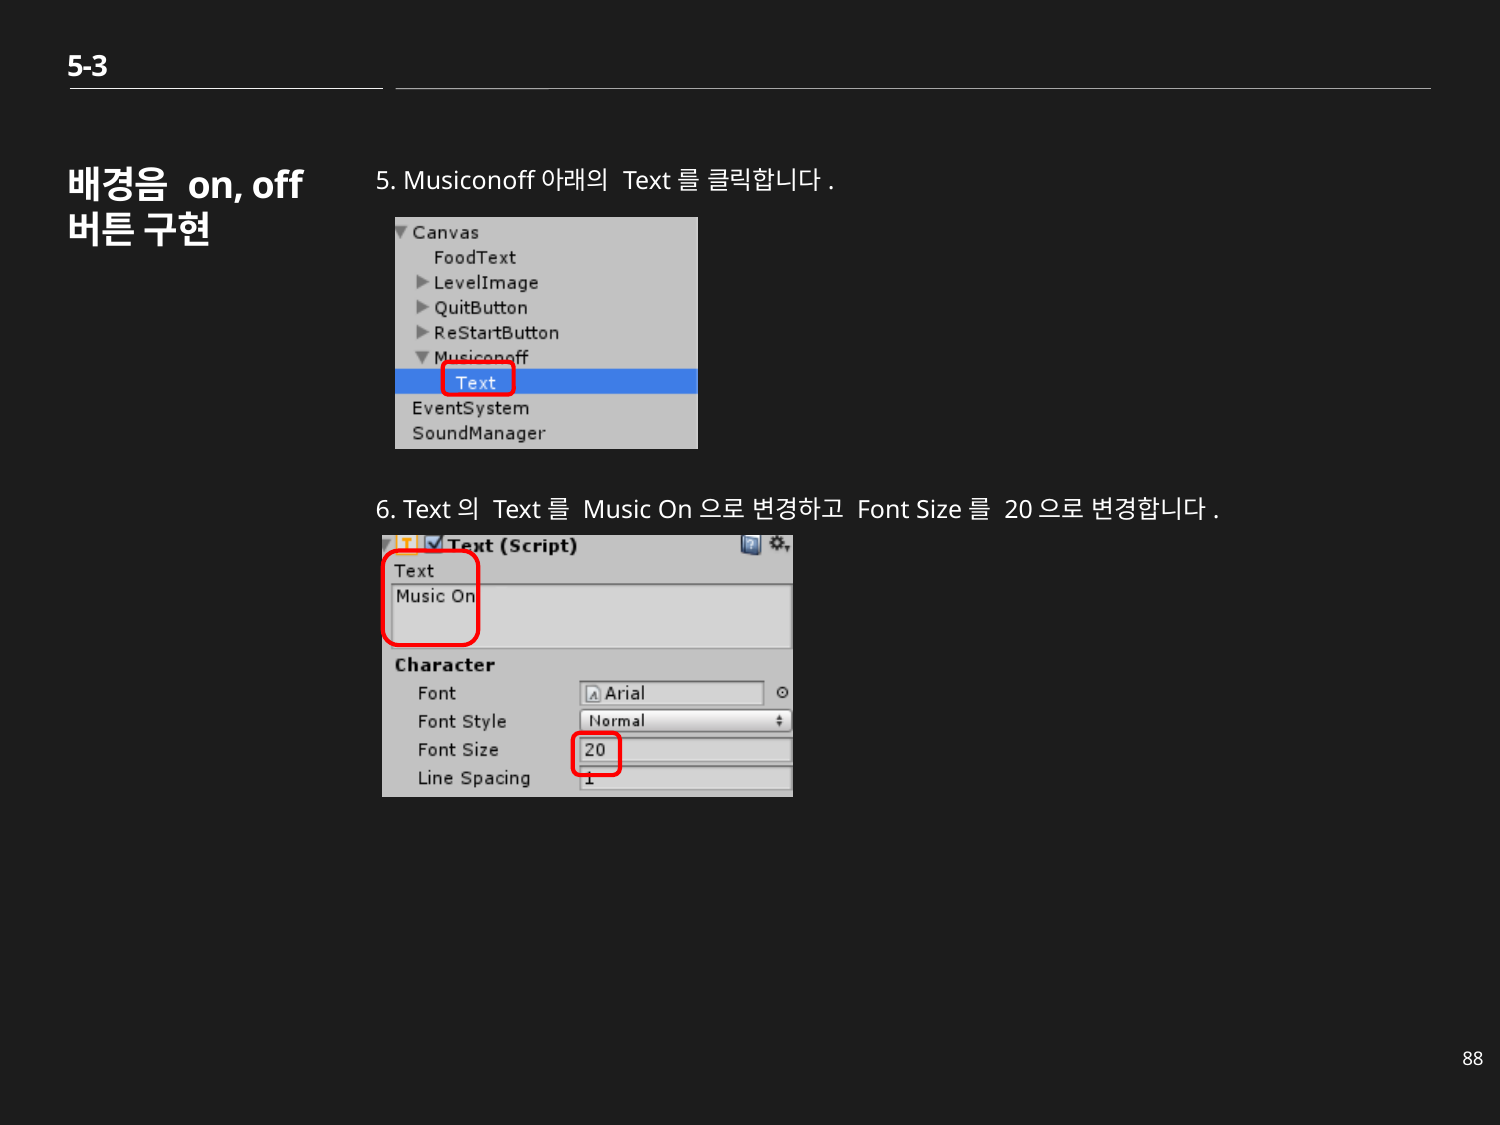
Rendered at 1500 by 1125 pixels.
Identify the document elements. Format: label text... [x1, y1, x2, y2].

picture [395, 217, 698, 449]
text_box 5-3 [52, 39, 123, 90]
title 배경음 on, off 버튼 구현 [52, 153, 384, 395]
text_box 88 [1377, 1039, 1499, 1080]
picture [382, 535, 793, 797]
text_box 5. Musiconoff아래의 Text를 클릭합니다. 6. Text의 Text를 Music On으로 변경하고 Font Size를 20으로 변경합니다. [360, 157, 1235, 532]
